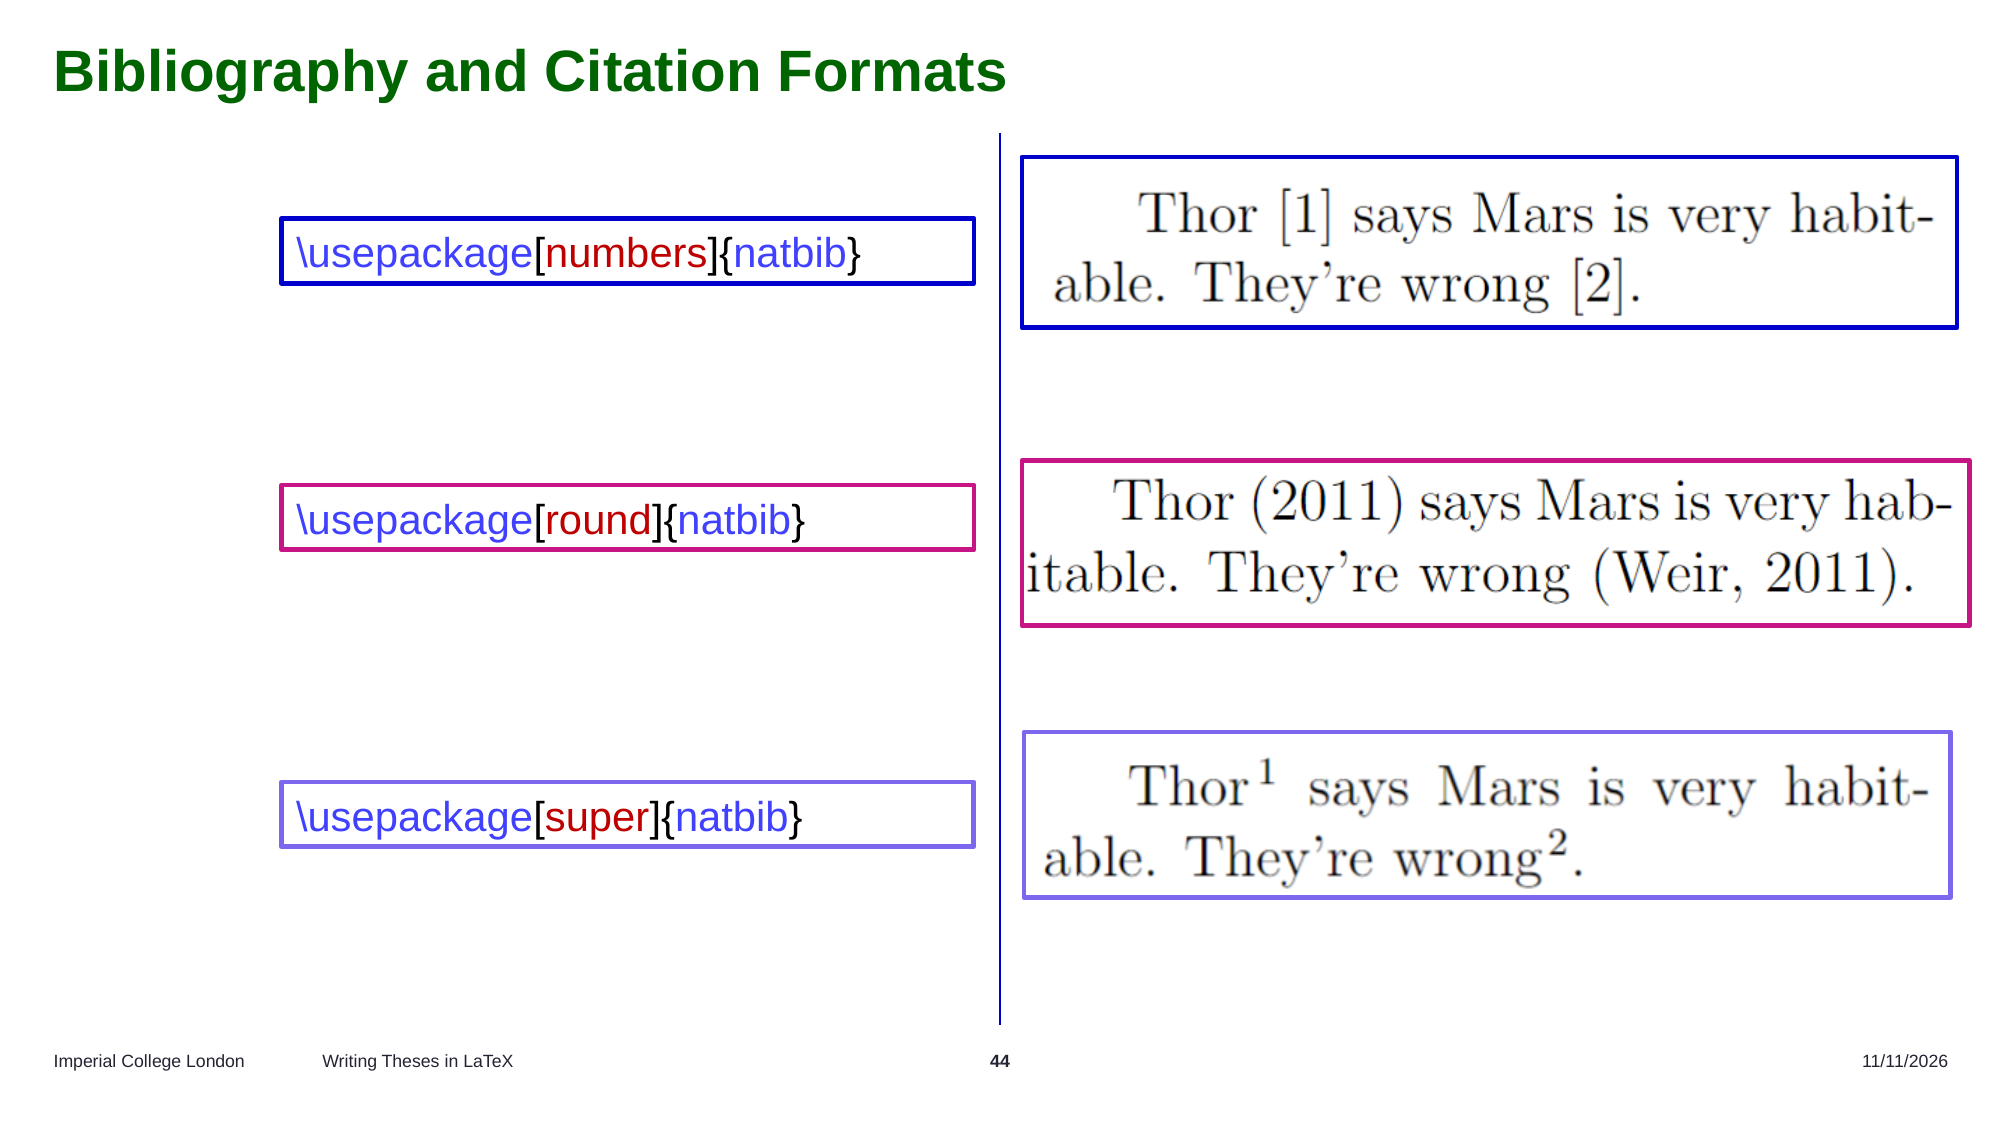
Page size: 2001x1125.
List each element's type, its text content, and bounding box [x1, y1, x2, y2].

text_box \usepackage[super]{natbib} [281, 781, 974, 847]
picture [1024, 462, 1968, 624]
picture [1024, 159, 1955, 326]
title Bibliography and Citation Formats [53, 41, 1947, 104]
picture [1026, 734, 1949, 895]
slide_number 44 [973, 1048, 1027, 1072]
footer Writing Theses in LaTeX [322, 1048, 884, 1072]
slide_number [1745, 1048, 1948, 1072]
text_box \usepackage[numbers]{natbib} [281, 218, 974, 284]
text_box \usepackage[round]{natbib} [281, 485, 974, 550]
